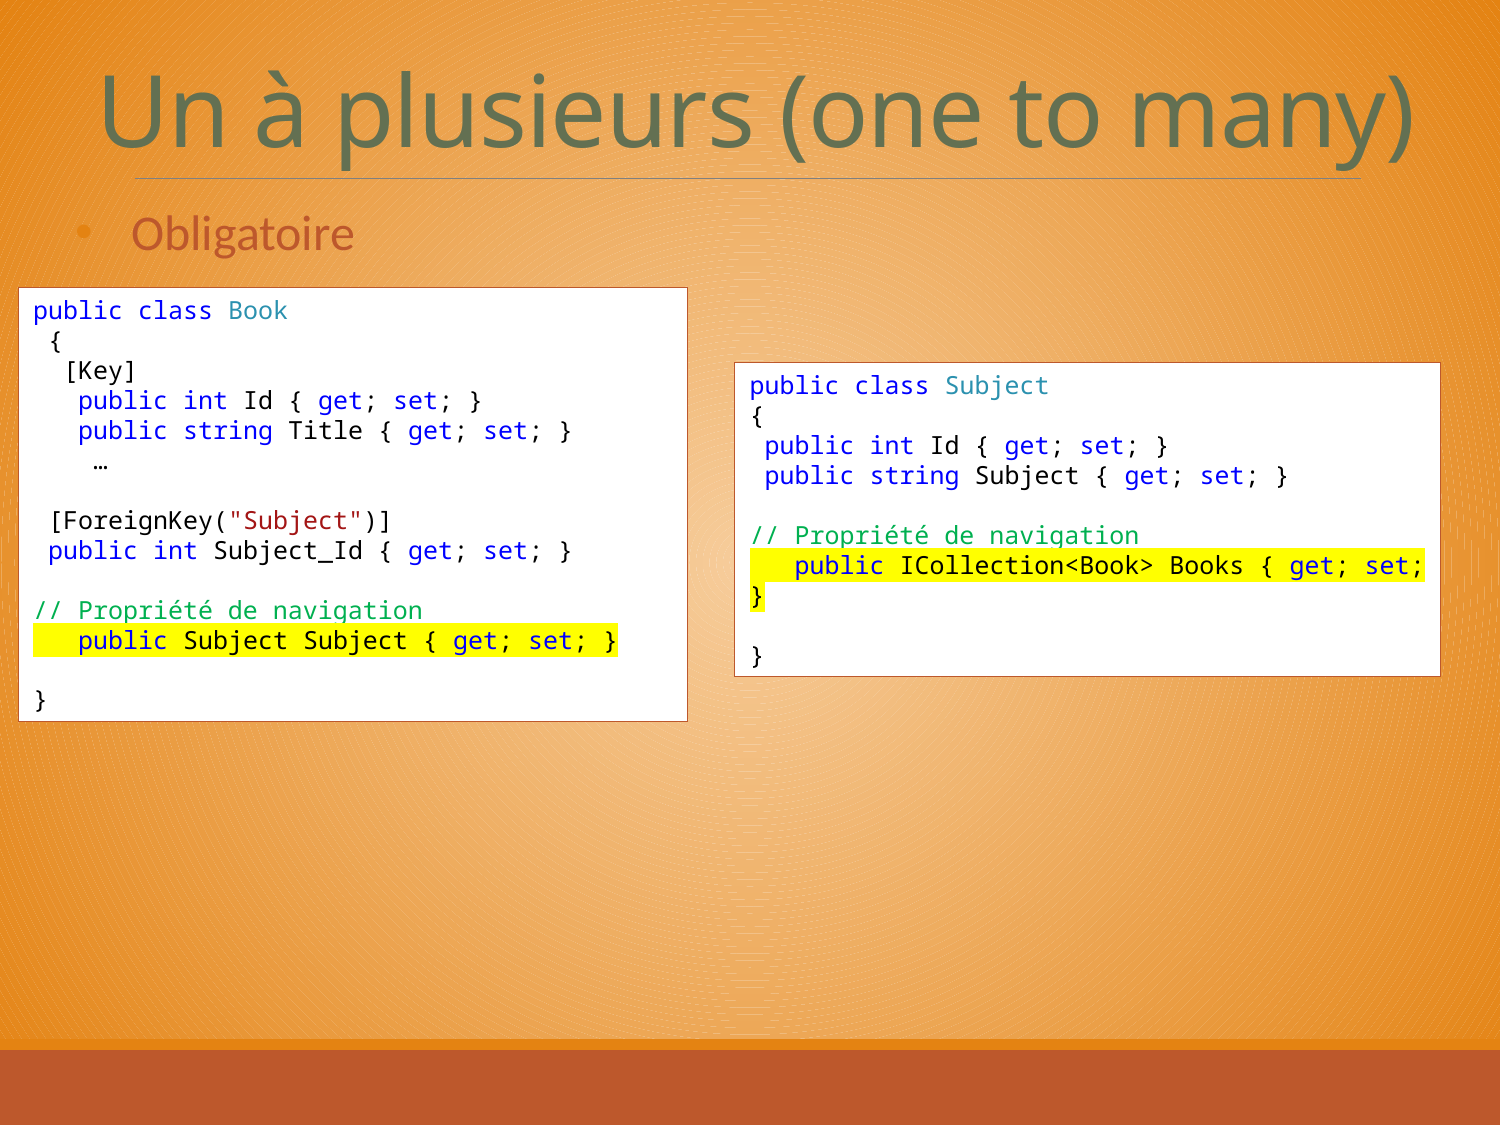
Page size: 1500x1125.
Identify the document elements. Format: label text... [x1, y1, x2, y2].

subtitle Obligatoire [75, 200, 1463, 1004]
text_box public class Book { [Key] public int Id { get; set; } public string Title { get; set; } … [ForeignKey("Subject")] public int Subject_Id { get; set; } // Propriété de navigation public Subject Subject { get; set; } } [18, 287, 688, 722]
title Un à plusieurs (one to many) [12, 37, 1500, 175]
text_box public class Subject { public int Id { get; set; } public string Subject { get; set; } // Propriété de navigation public ICollection<Book> Books { get; set; } } [734, 362, 1441, 677]
